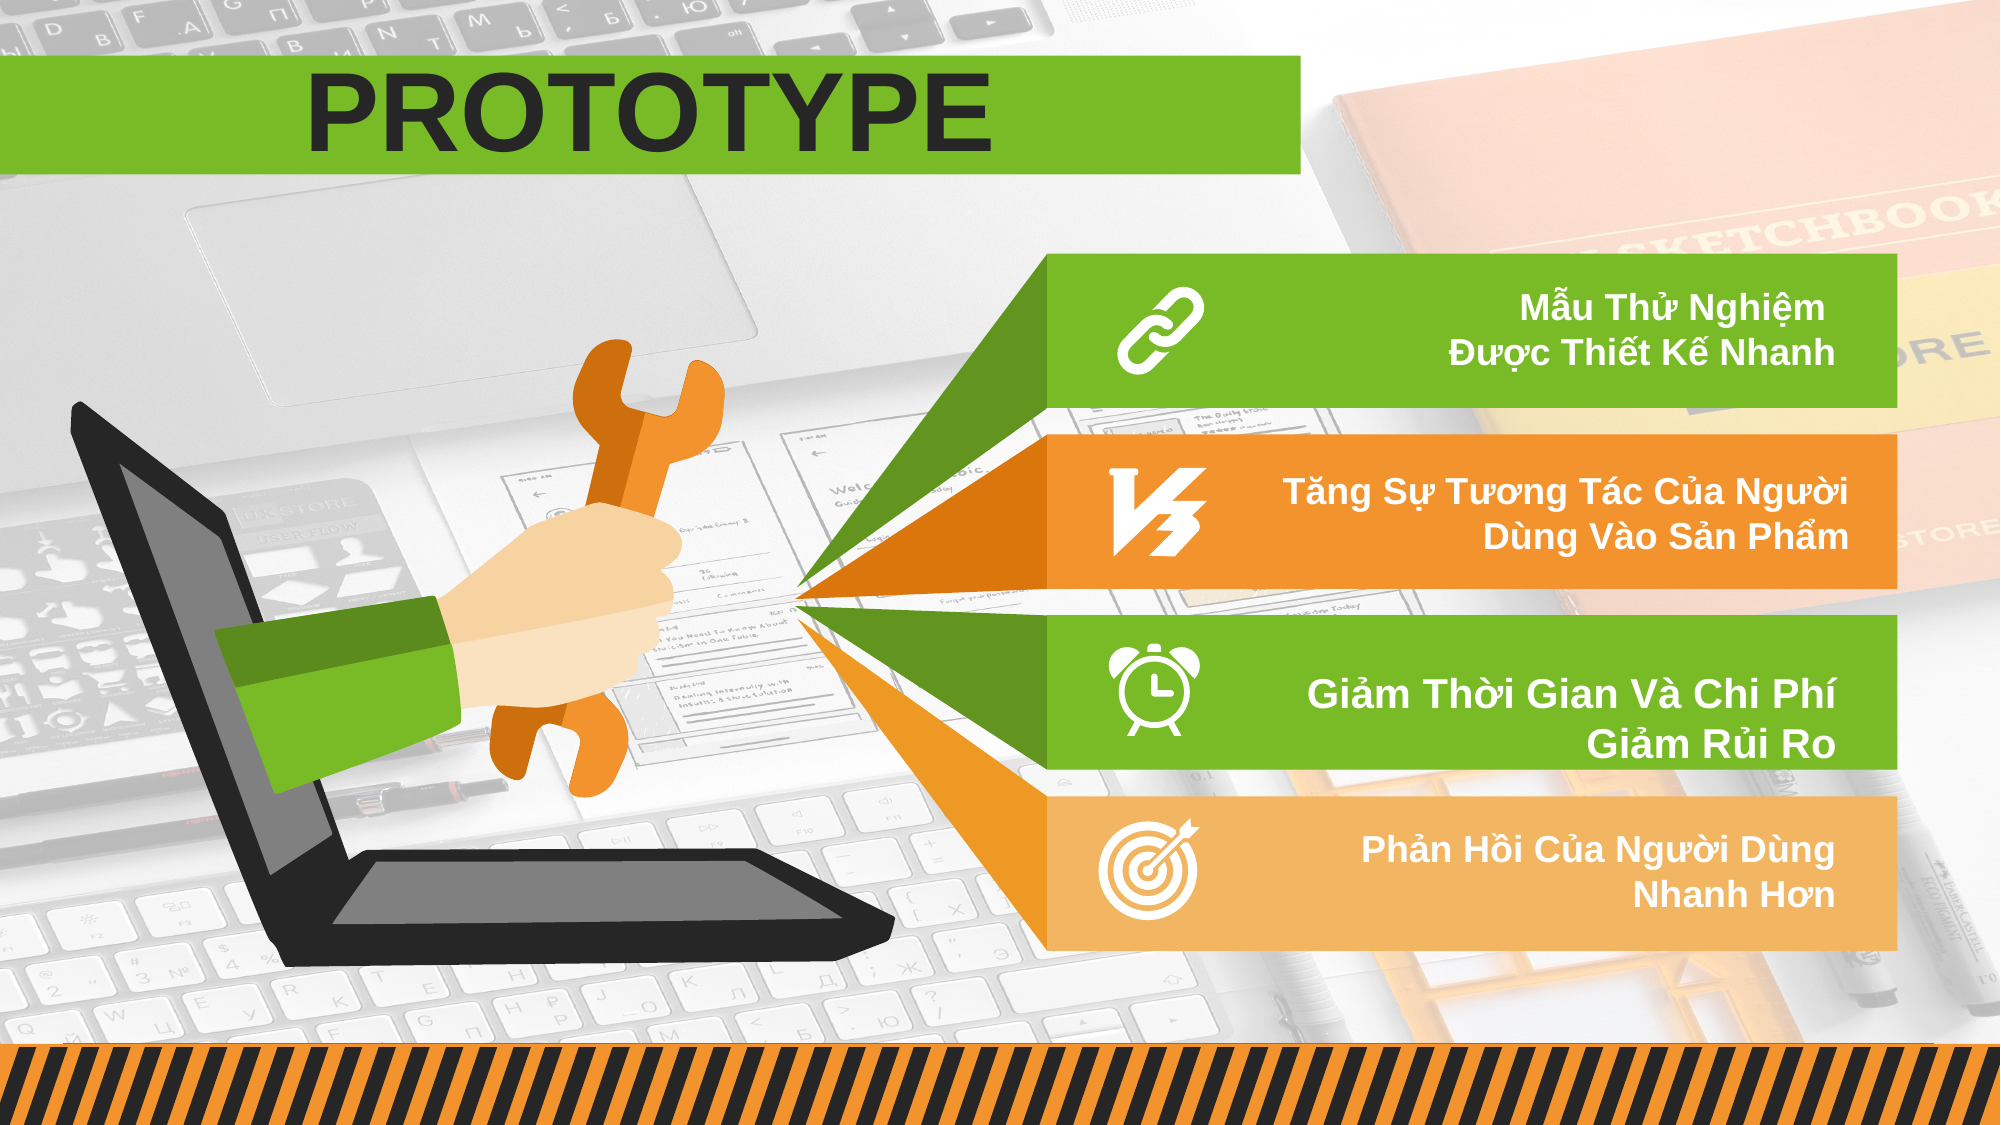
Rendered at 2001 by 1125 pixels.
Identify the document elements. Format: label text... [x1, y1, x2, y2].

text_box Tăng Sự Tương Tác Của Người Dùng Vào Sản Phẩm [1262, 459, 1865, 565]
text_box Mẫu Thử Nghiệm Được Thiết Kế Nhanh [1249, 275, 1852, 380]
text_box [895, 250, 1049, 519]
text_box [1107, 646, 1201, 737]
text_box [1049, 795, 1898, 952]
text_box [1049, 614, 1898, 771]
text_box [1049, 252, 1898, 409]
text_box [895, 608, 1049, 772]
list PROTOTYPE [0, 55, 1301, 175]
text_box [1108, 466, 1210, 559]
text_box Giảm Thời Gian Và Chi Phí Giảm Rủi Ro [1249, 659, 1852, 775]
text_box [1049, 433, 1898, 590]
text_box [1146, 642, 1163, 653]
text_box Phản Hồi Của Người Dùng Nhanh Hơn [1249, 817, 1852, 923]
text_box [895, 432, 1049, 597]
text_box [1097, 815, 1203, 922]
text_box [895, 686, 1049, 954]
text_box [70, 334, 895, 968]
text_box [1116, 285, 1206, 376]
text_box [0, 1043, 2000, 1125]
